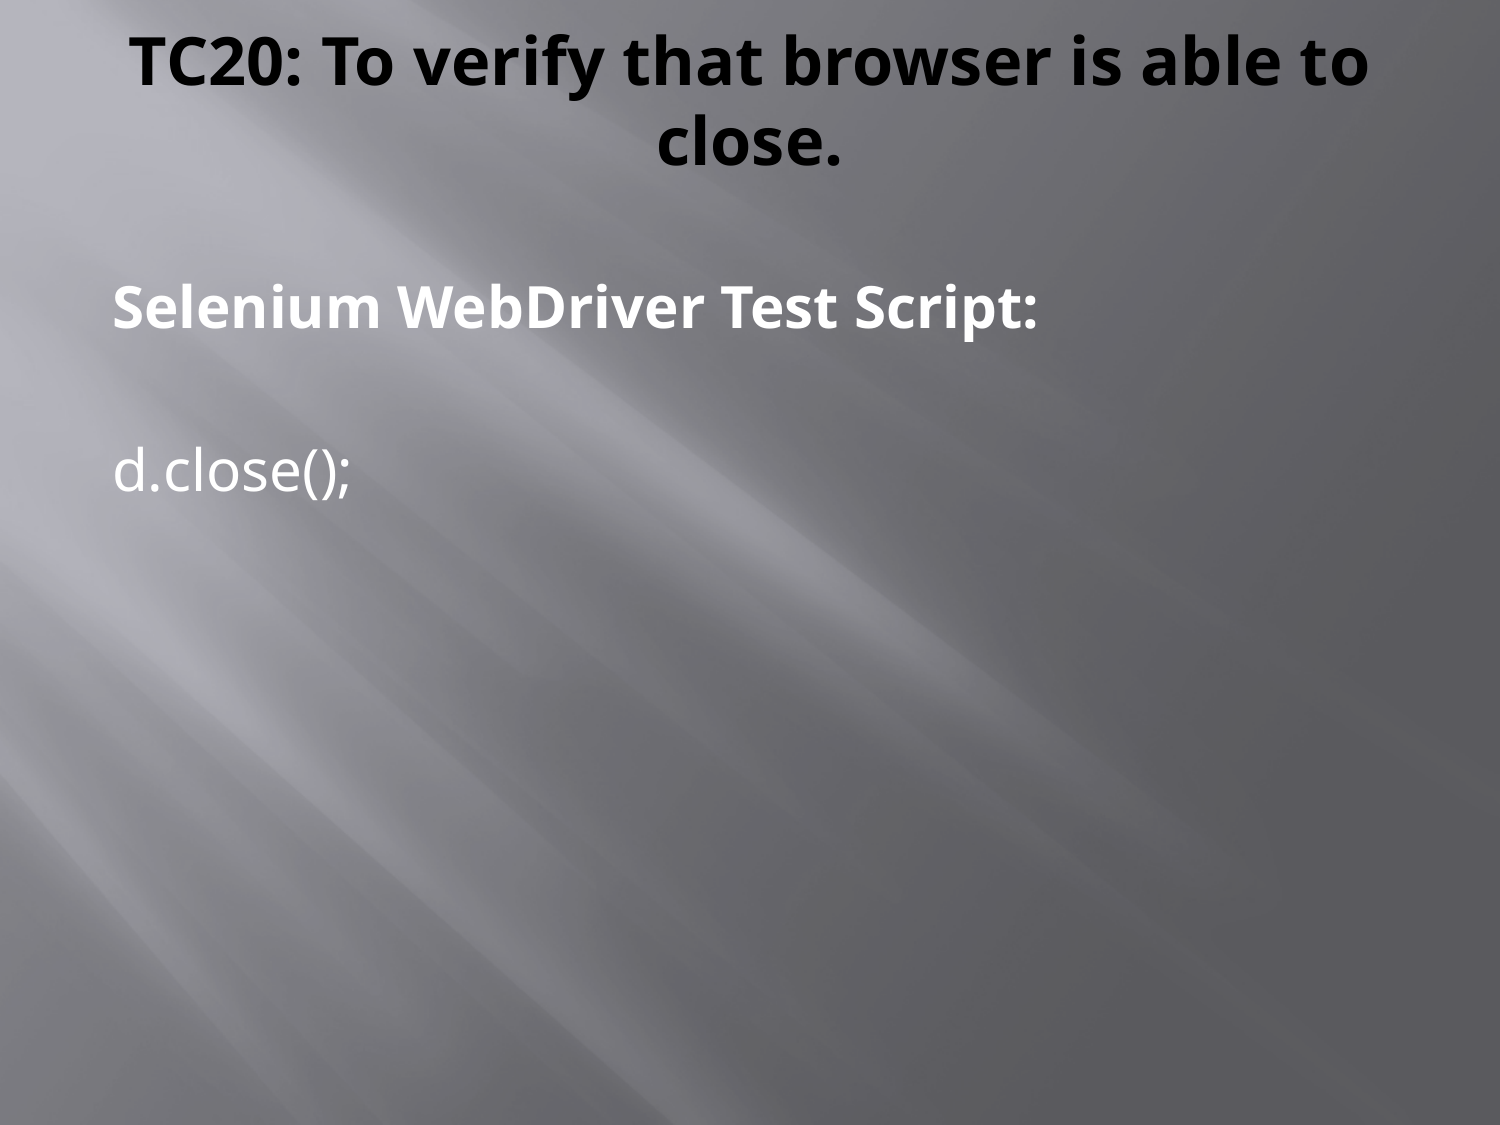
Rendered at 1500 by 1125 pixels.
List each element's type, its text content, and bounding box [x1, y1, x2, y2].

title TC20: To verify that browser is able to close. [75, 45, 1425, 233]
list Selenium WebDriver Test Script: d.close(); [75, 262, 1425, 1035]
